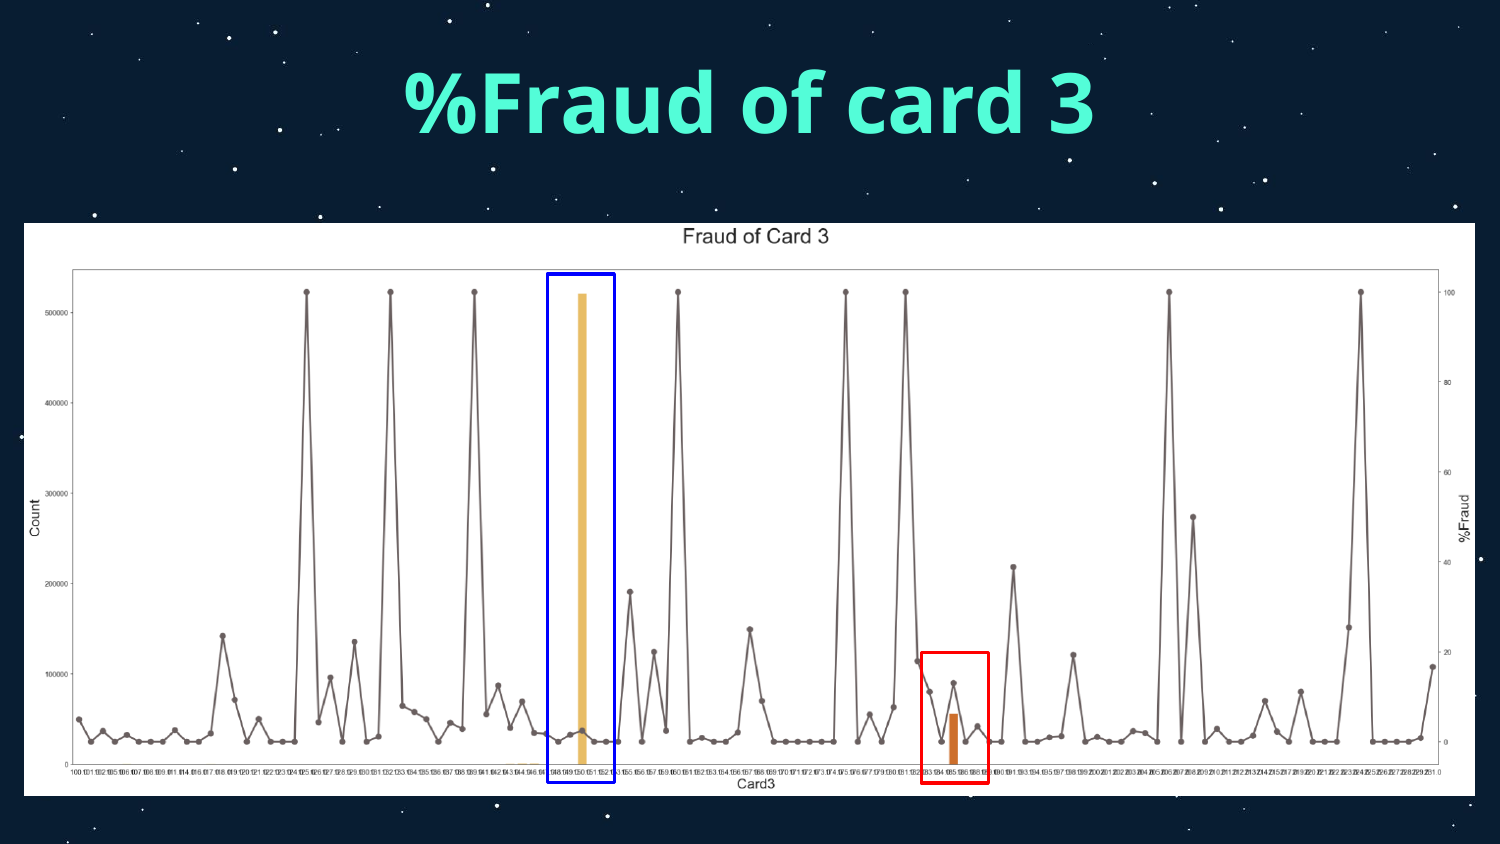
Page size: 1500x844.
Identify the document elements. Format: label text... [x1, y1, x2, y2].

title %Fraud of card 3 [118, 35, 1382, 166]
picture [0, 0, 1500, 844]
